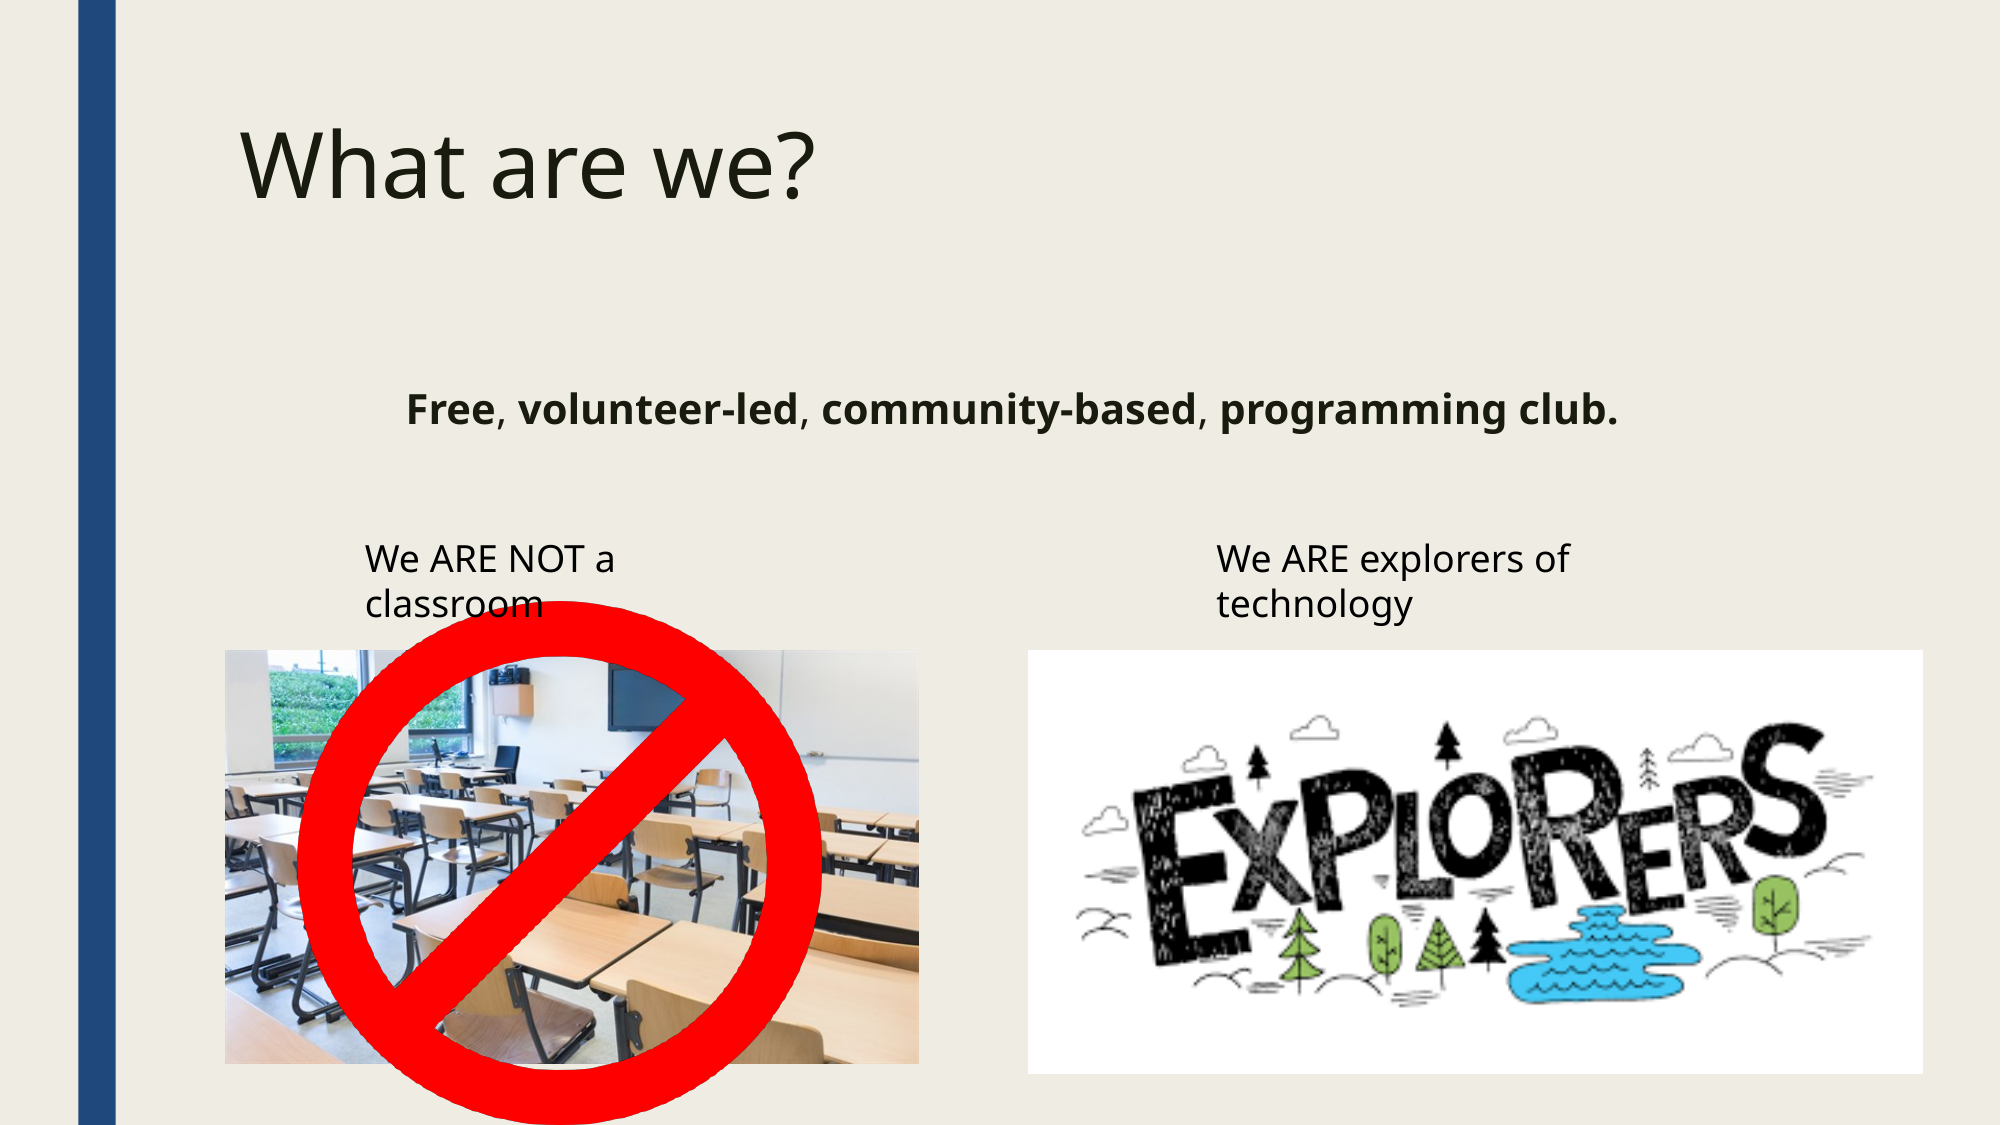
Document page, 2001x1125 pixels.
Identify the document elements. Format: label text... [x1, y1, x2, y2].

text_box We ARE NOT a classroom [350, 527, 805, 599]
text_box What are we? [224, 112, 1800, 357]
text_box Free, volunteer-led, community-based, programming club. [224, 375, 1800, 455]
text_box We ARE explorers of technology [1201, 527, 1750, 633]
picture [1027, 650, 1923, 1074]
picture [224, 601, 919, 1125]
